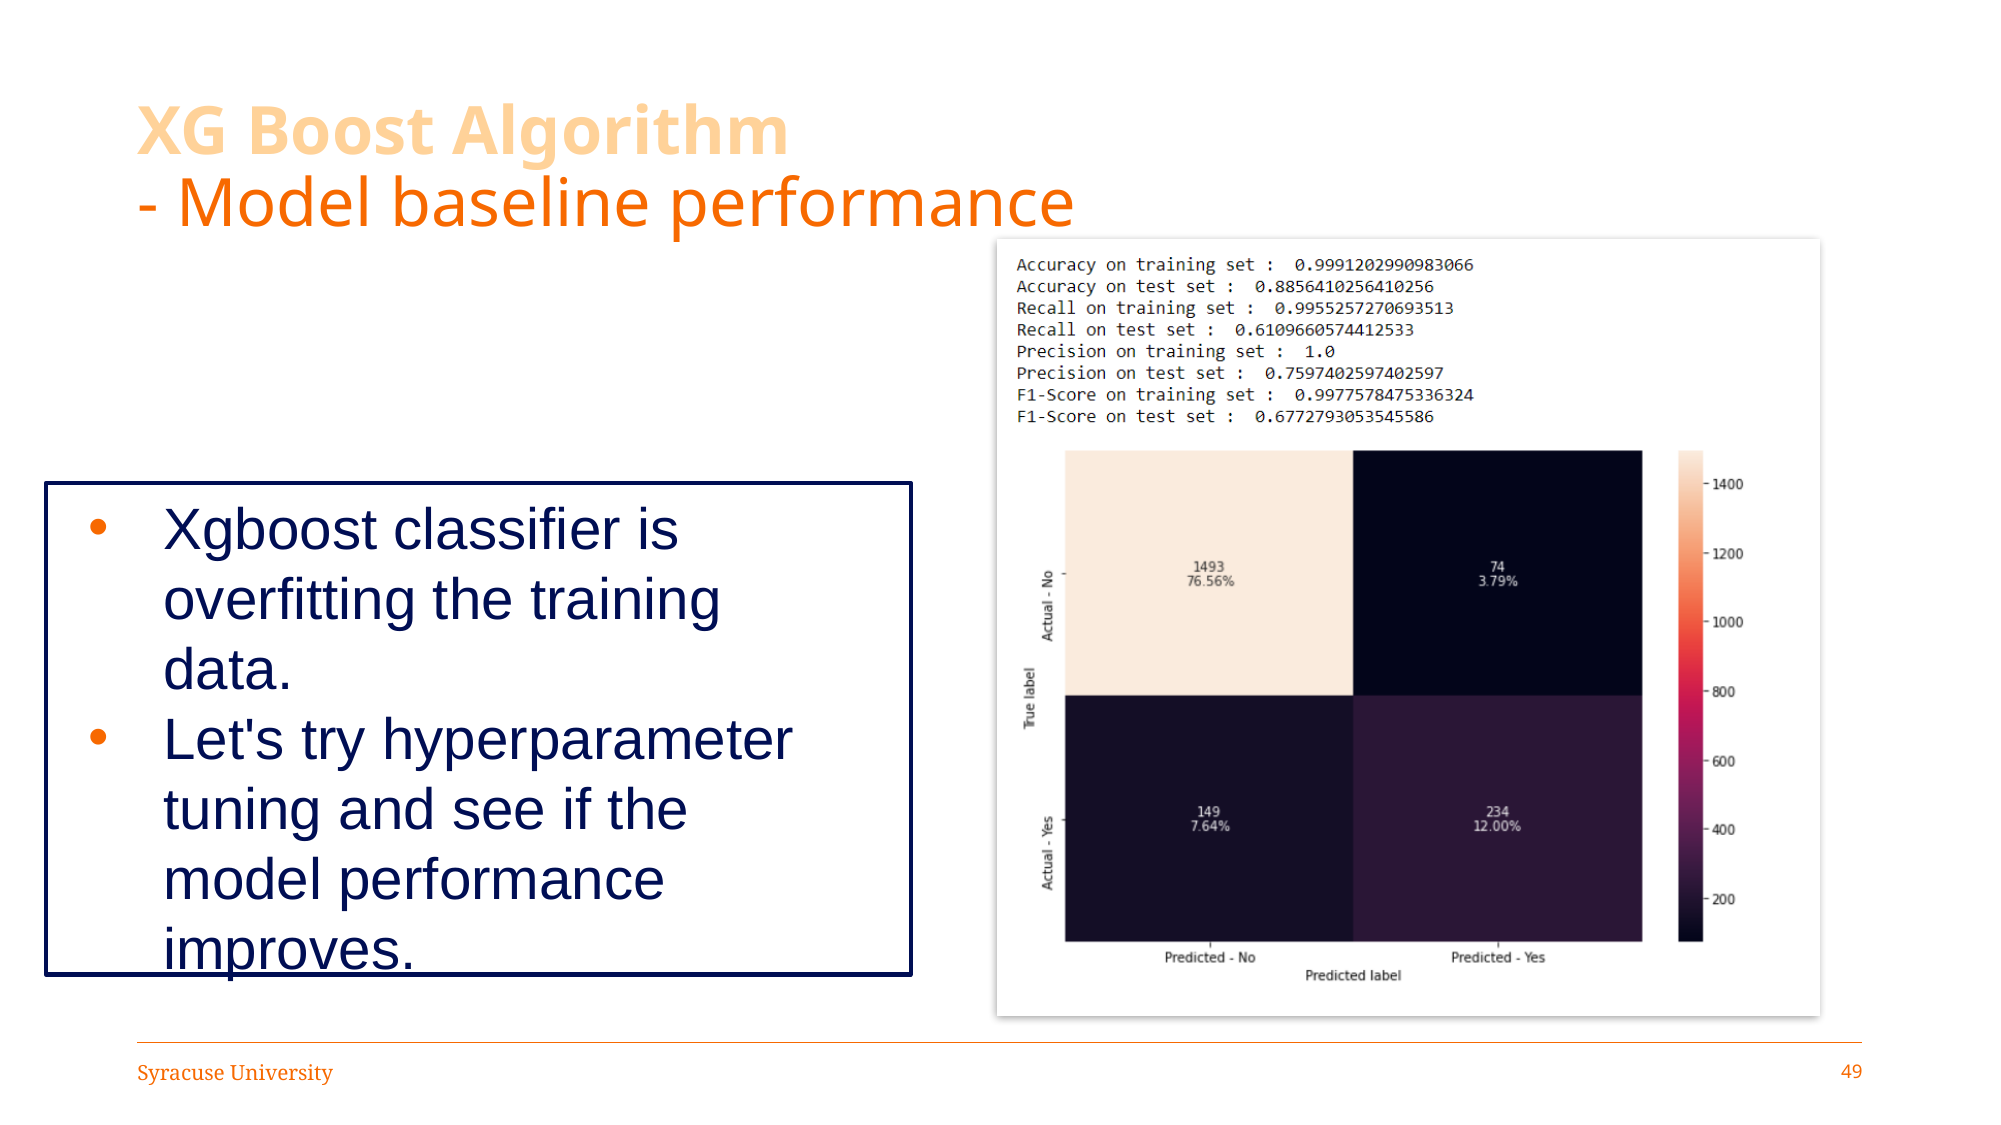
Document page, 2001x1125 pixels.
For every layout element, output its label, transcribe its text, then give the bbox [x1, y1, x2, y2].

title XG Boost Algorithm - Model baseline performance [137, 59, 1863, 278]
picture [1010, 252, 1806, 1002]
text_box Xgboost classifier is overfitting the training data. Let's try hyperparameter tuning and see if the model performance improves. [36, 483, 865, 989]
text_box [44, 481, 913, 977]
